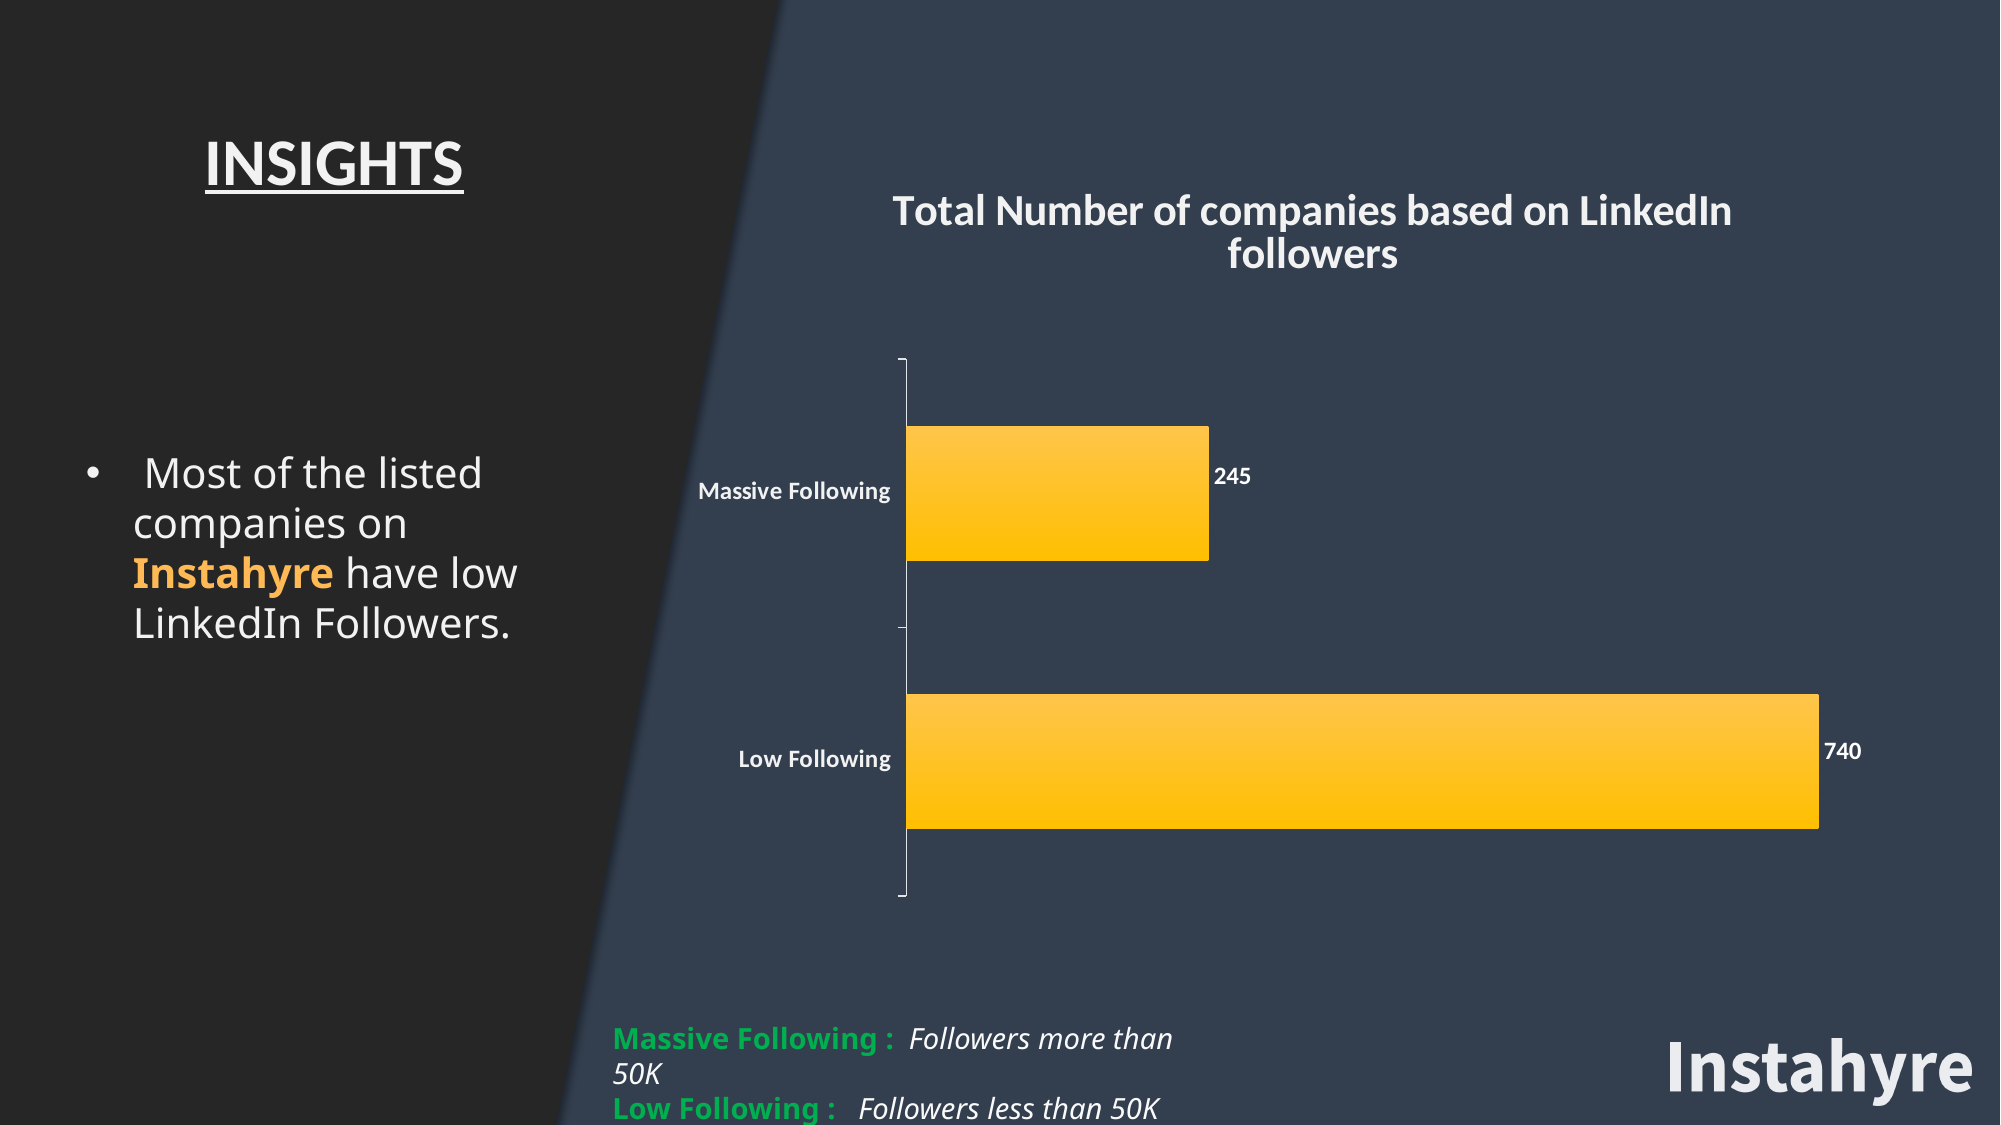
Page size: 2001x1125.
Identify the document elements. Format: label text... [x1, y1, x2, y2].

picture [1670, 1038, 1972, 1106]
text_box Massive Following : Followers more than 50K Low Following : Followers less than 50K [597, 1012, 1243, 1125]
text_box INSIGHTS [180, 104, 488, 208]
text_box Most of the listed companies on Instahyre have low LinkedIn Followers. [71, 439, 598, 655]
chart [697, 155, 1928, 919]
text_box [0, 0, 778, 1125]
